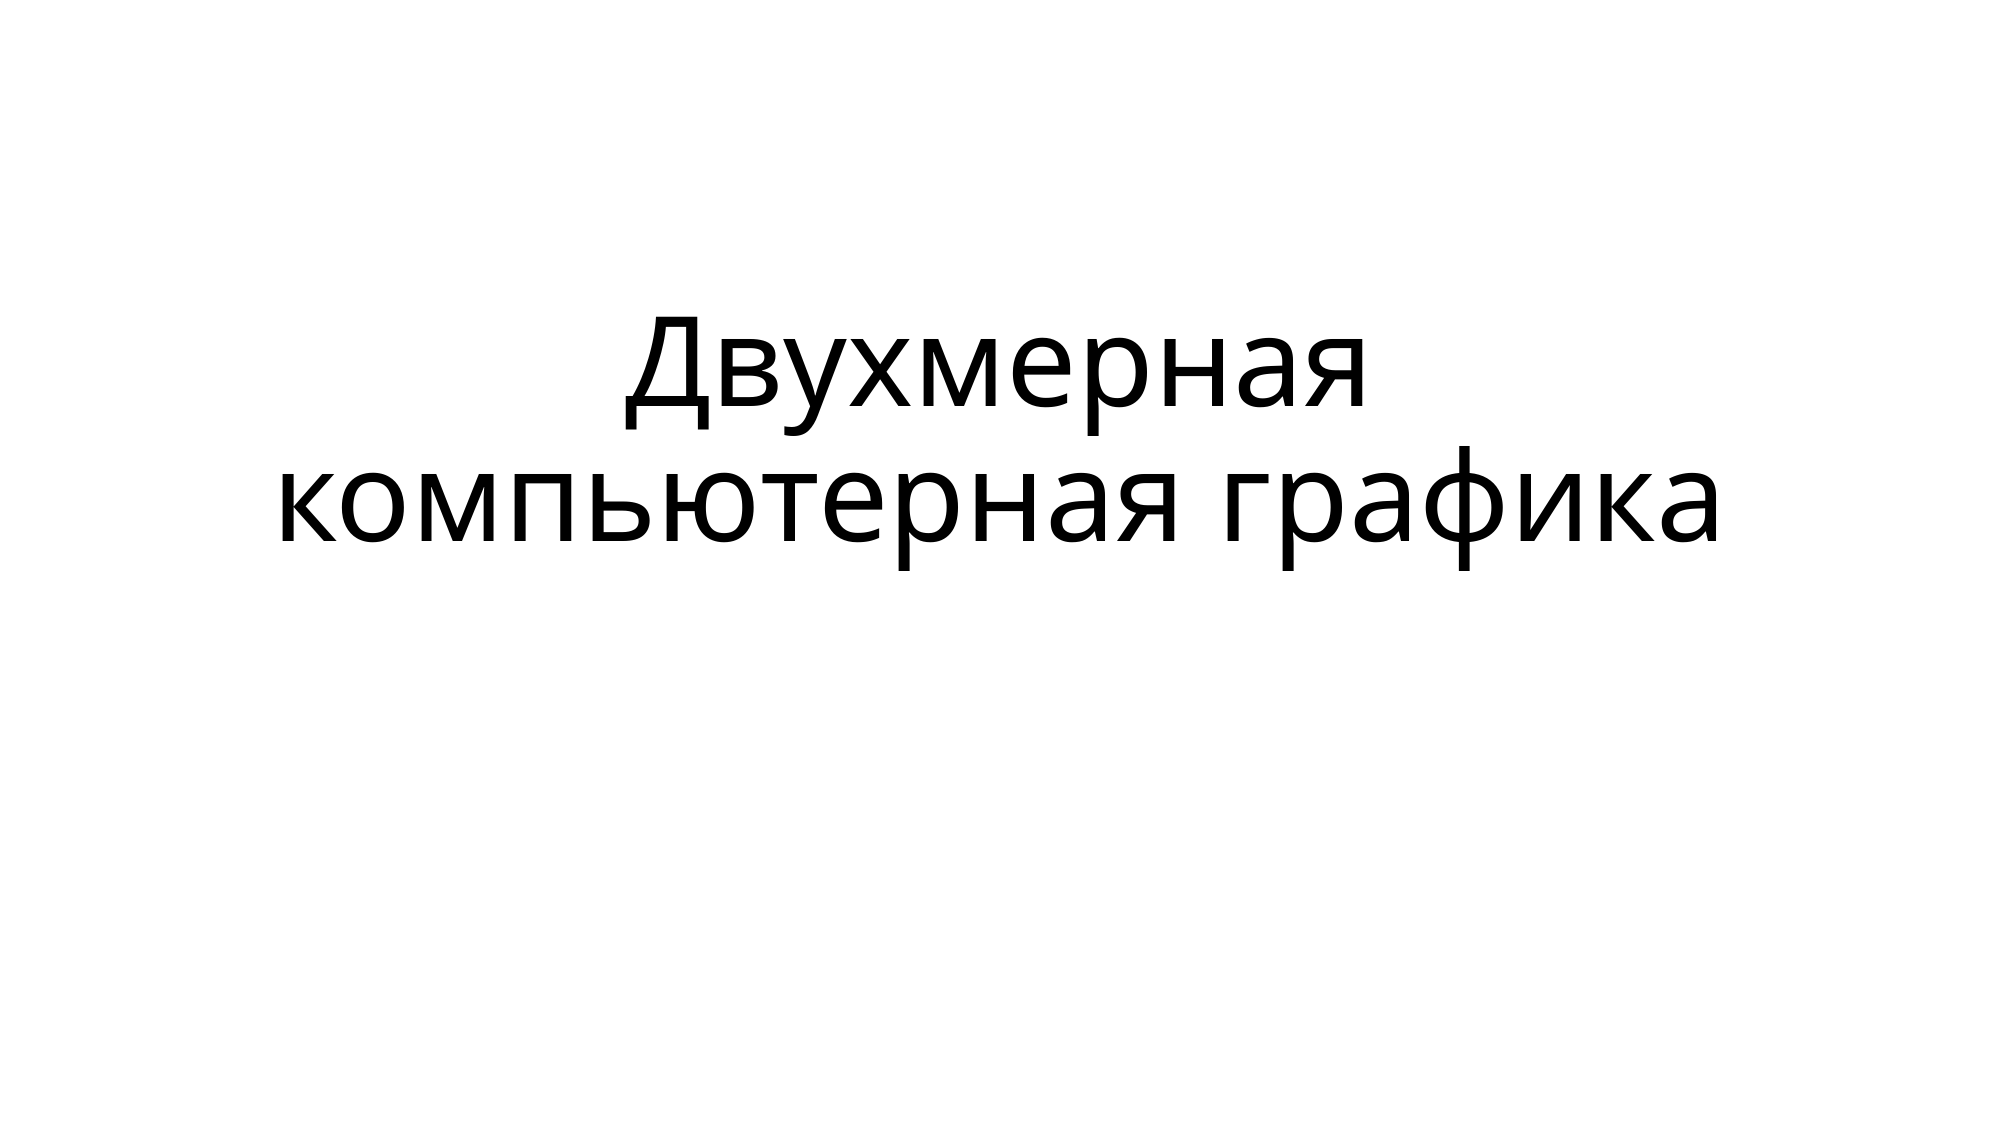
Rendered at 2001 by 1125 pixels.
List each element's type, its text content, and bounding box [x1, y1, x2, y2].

title Двухмерная компьютерная графика [249, 184, 1750, 576]
